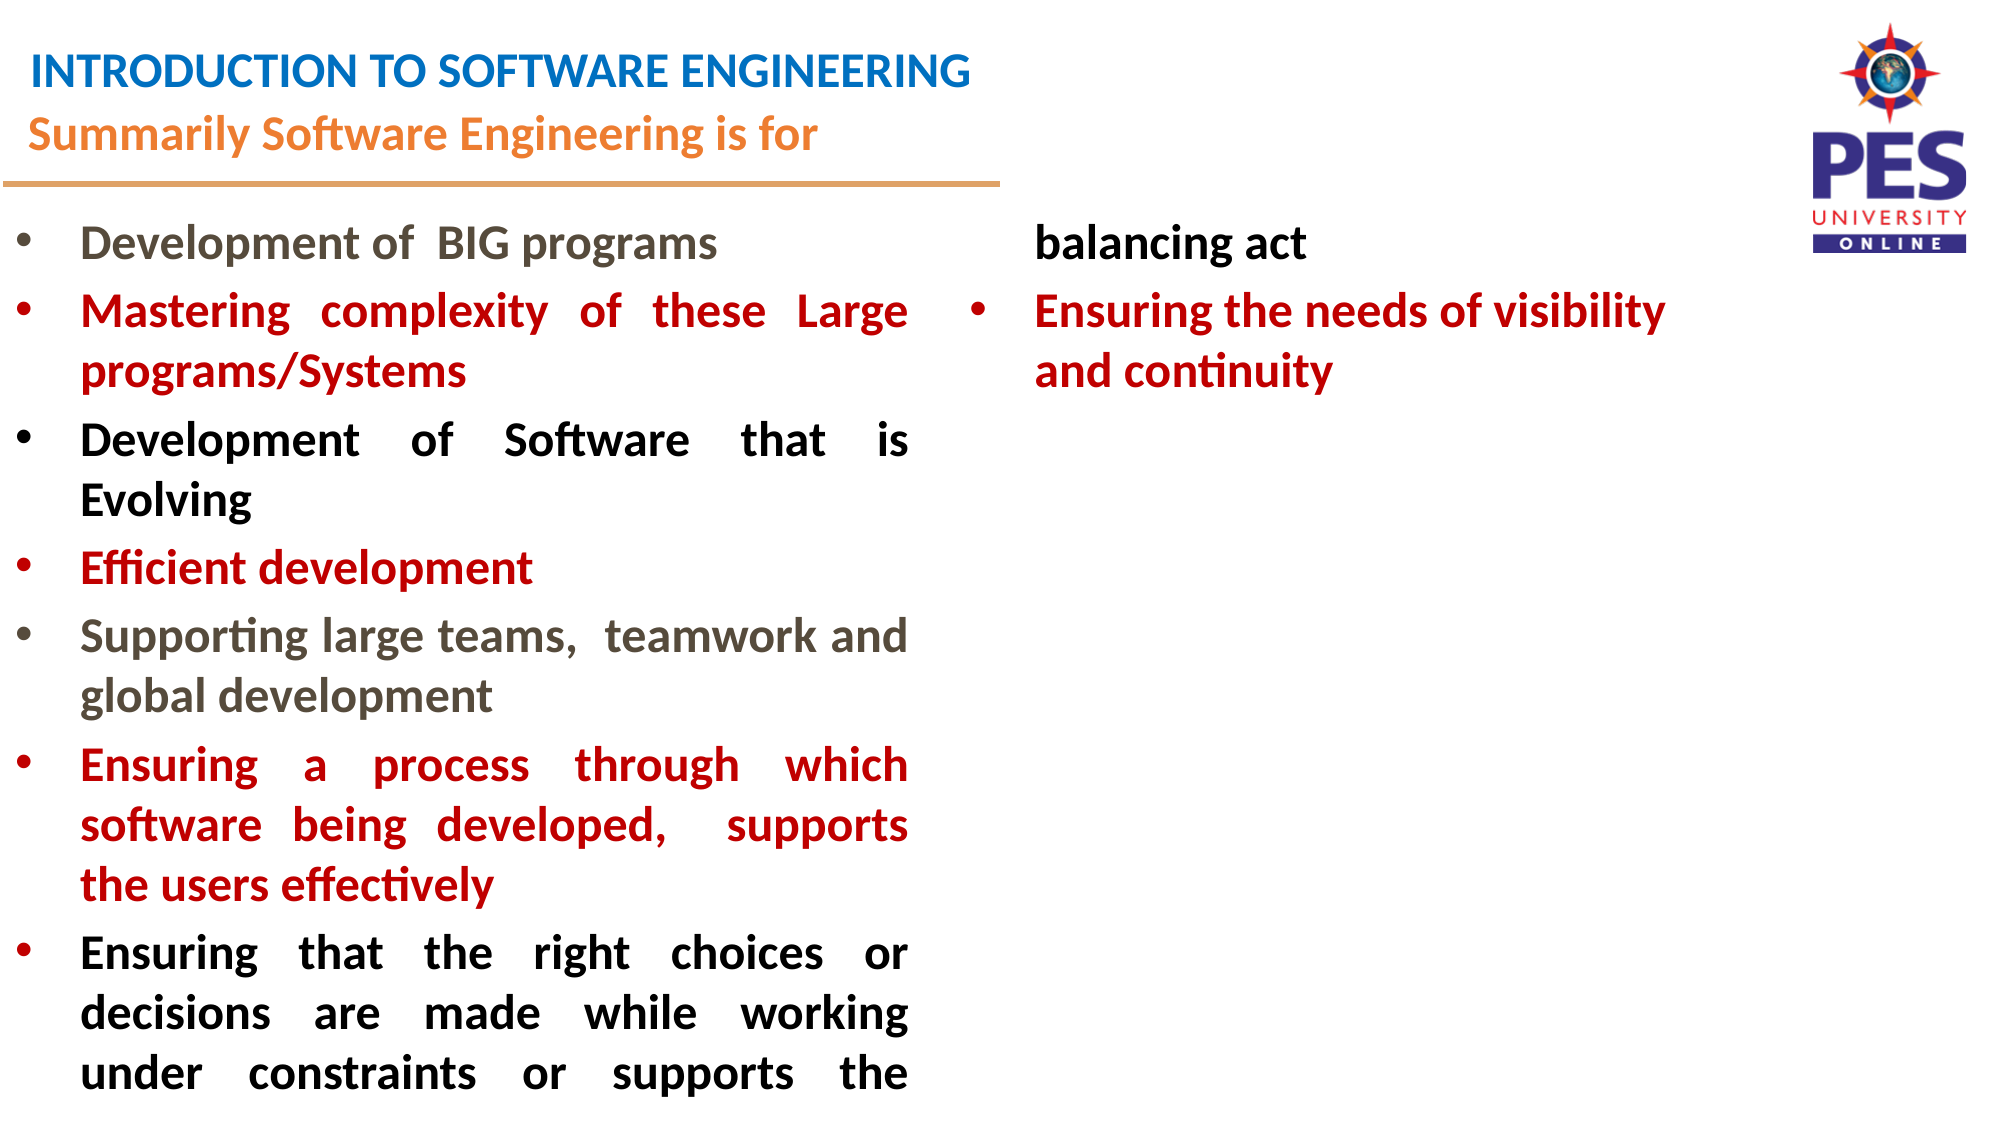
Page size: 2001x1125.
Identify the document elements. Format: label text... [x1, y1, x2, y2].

list Development of BIG programs Mastering complexity of these Large programs/Systems Development of Software that is Evolving Efficient development Supporting large teams, teamwork and global development Ensuring a process through which software being developed, supports the users effectively Ensuring that the right choices or decisions are made while working under constraints or supports the balancing act Ensuring the needs of visibility and continuity [0, 202, 1879, 1125]
title Summarily Software Engineering is for [0, 49, 1638, 202]
picture [1813, 22, 1967, 253]
